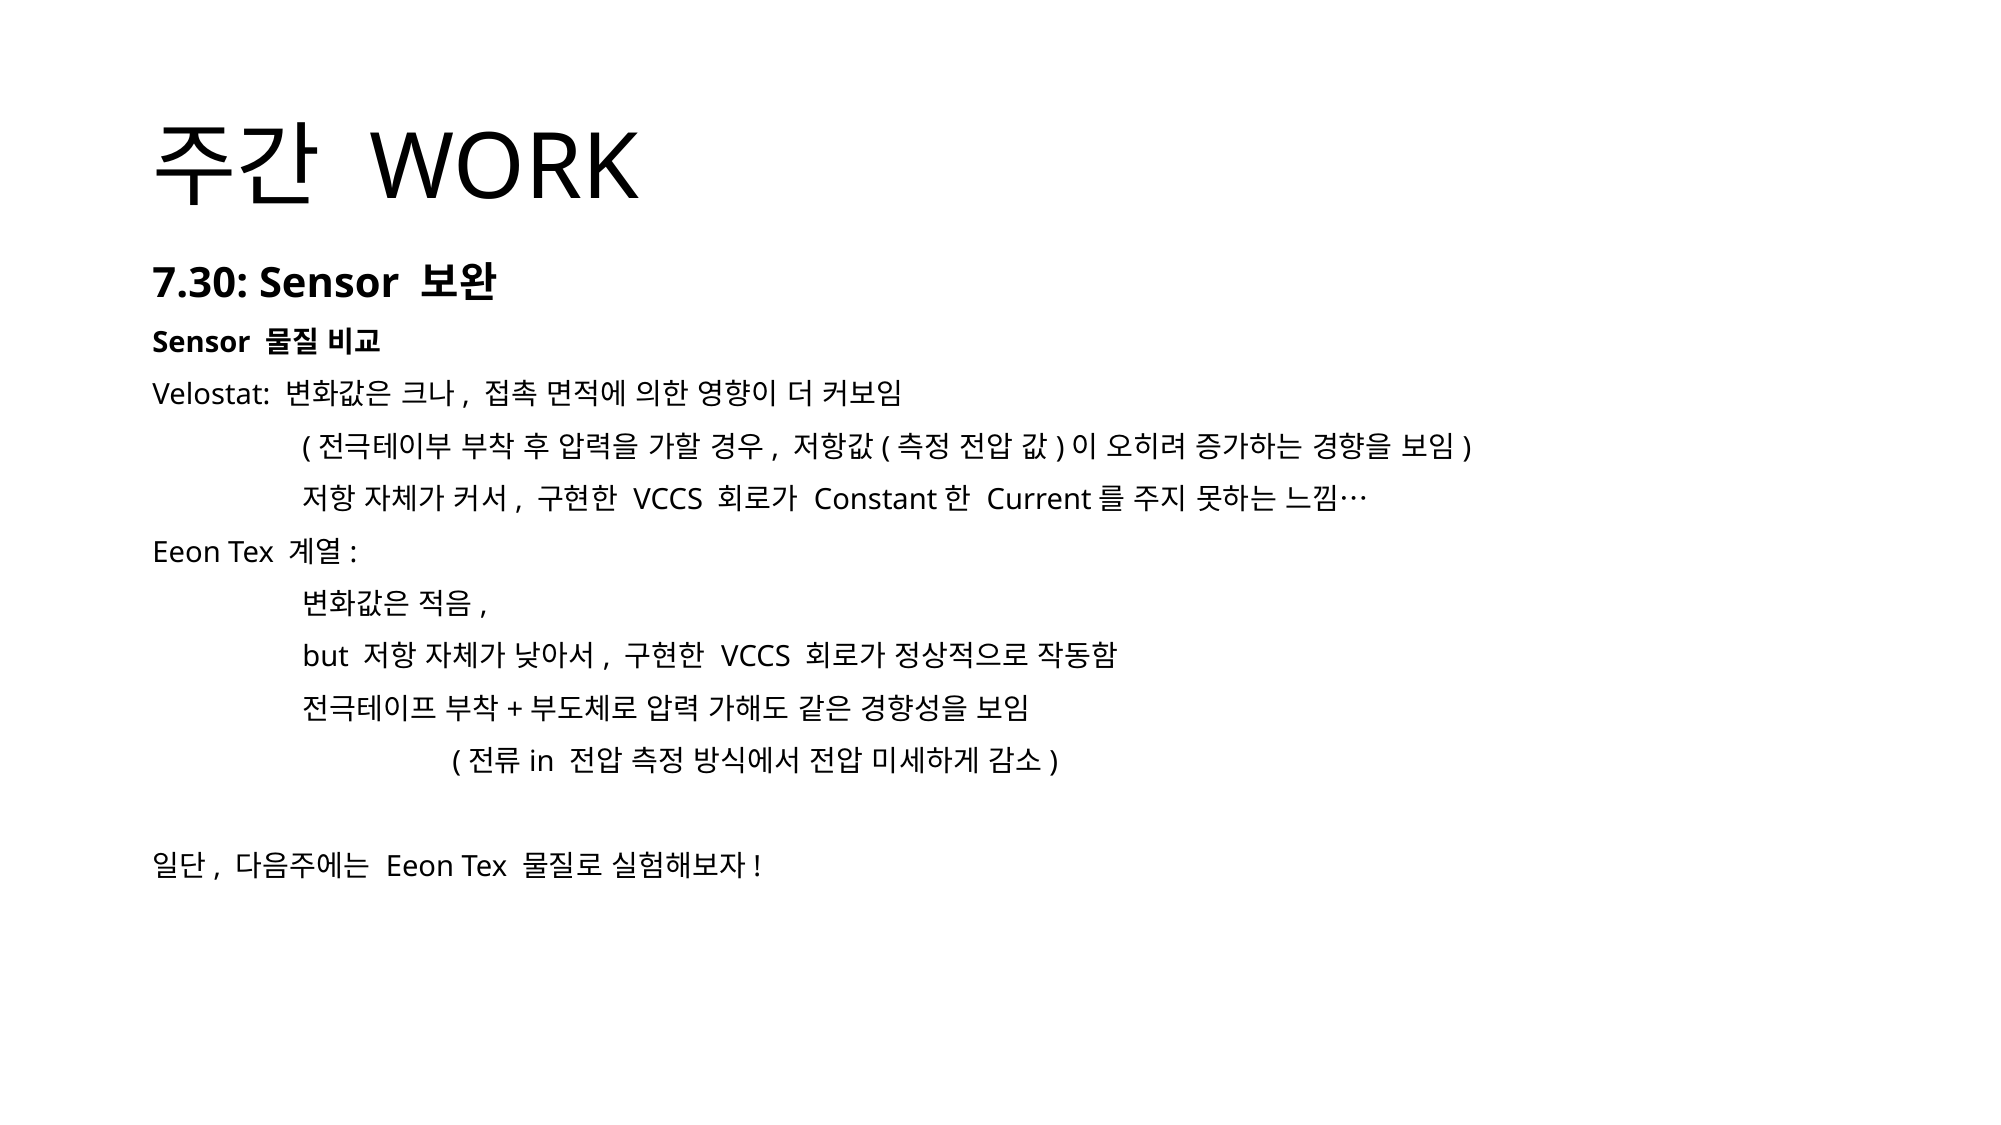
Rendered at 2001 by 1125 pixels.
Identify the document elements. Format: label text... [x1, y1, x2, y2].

title 주간 WORK [137, 59, 1863, 278]
list 7.30: Sensor 보완 Sensor 물질 비교 Velostat: 변화값은 크나, 접촉 면적에 의한 영향이 더 커보임 (전극테이부 부착 후 압력을 가할 경우, 저항값(측정 전압 값)이 오히려 증가하는 경향을 보임) 저항 자체가 커서, 구현한 VCCS 회로가 Constant한 Current를 주지 못하는 느낌… Eeon Tex 계열: 변화값은 적음, but 저항 자체가 낮아서, 구현한 VCCS 회로가 정상적으로 작동함 전극테이프 부착+부도체로 압력 가해도 같은 경향성을 보임 (전류in 전압 측정 방식에서 전압 미세하게 감소) 일단, 다음주에는 Eeon Tex 물질로 실험해보자! [137, 254, 1970, 1113]
